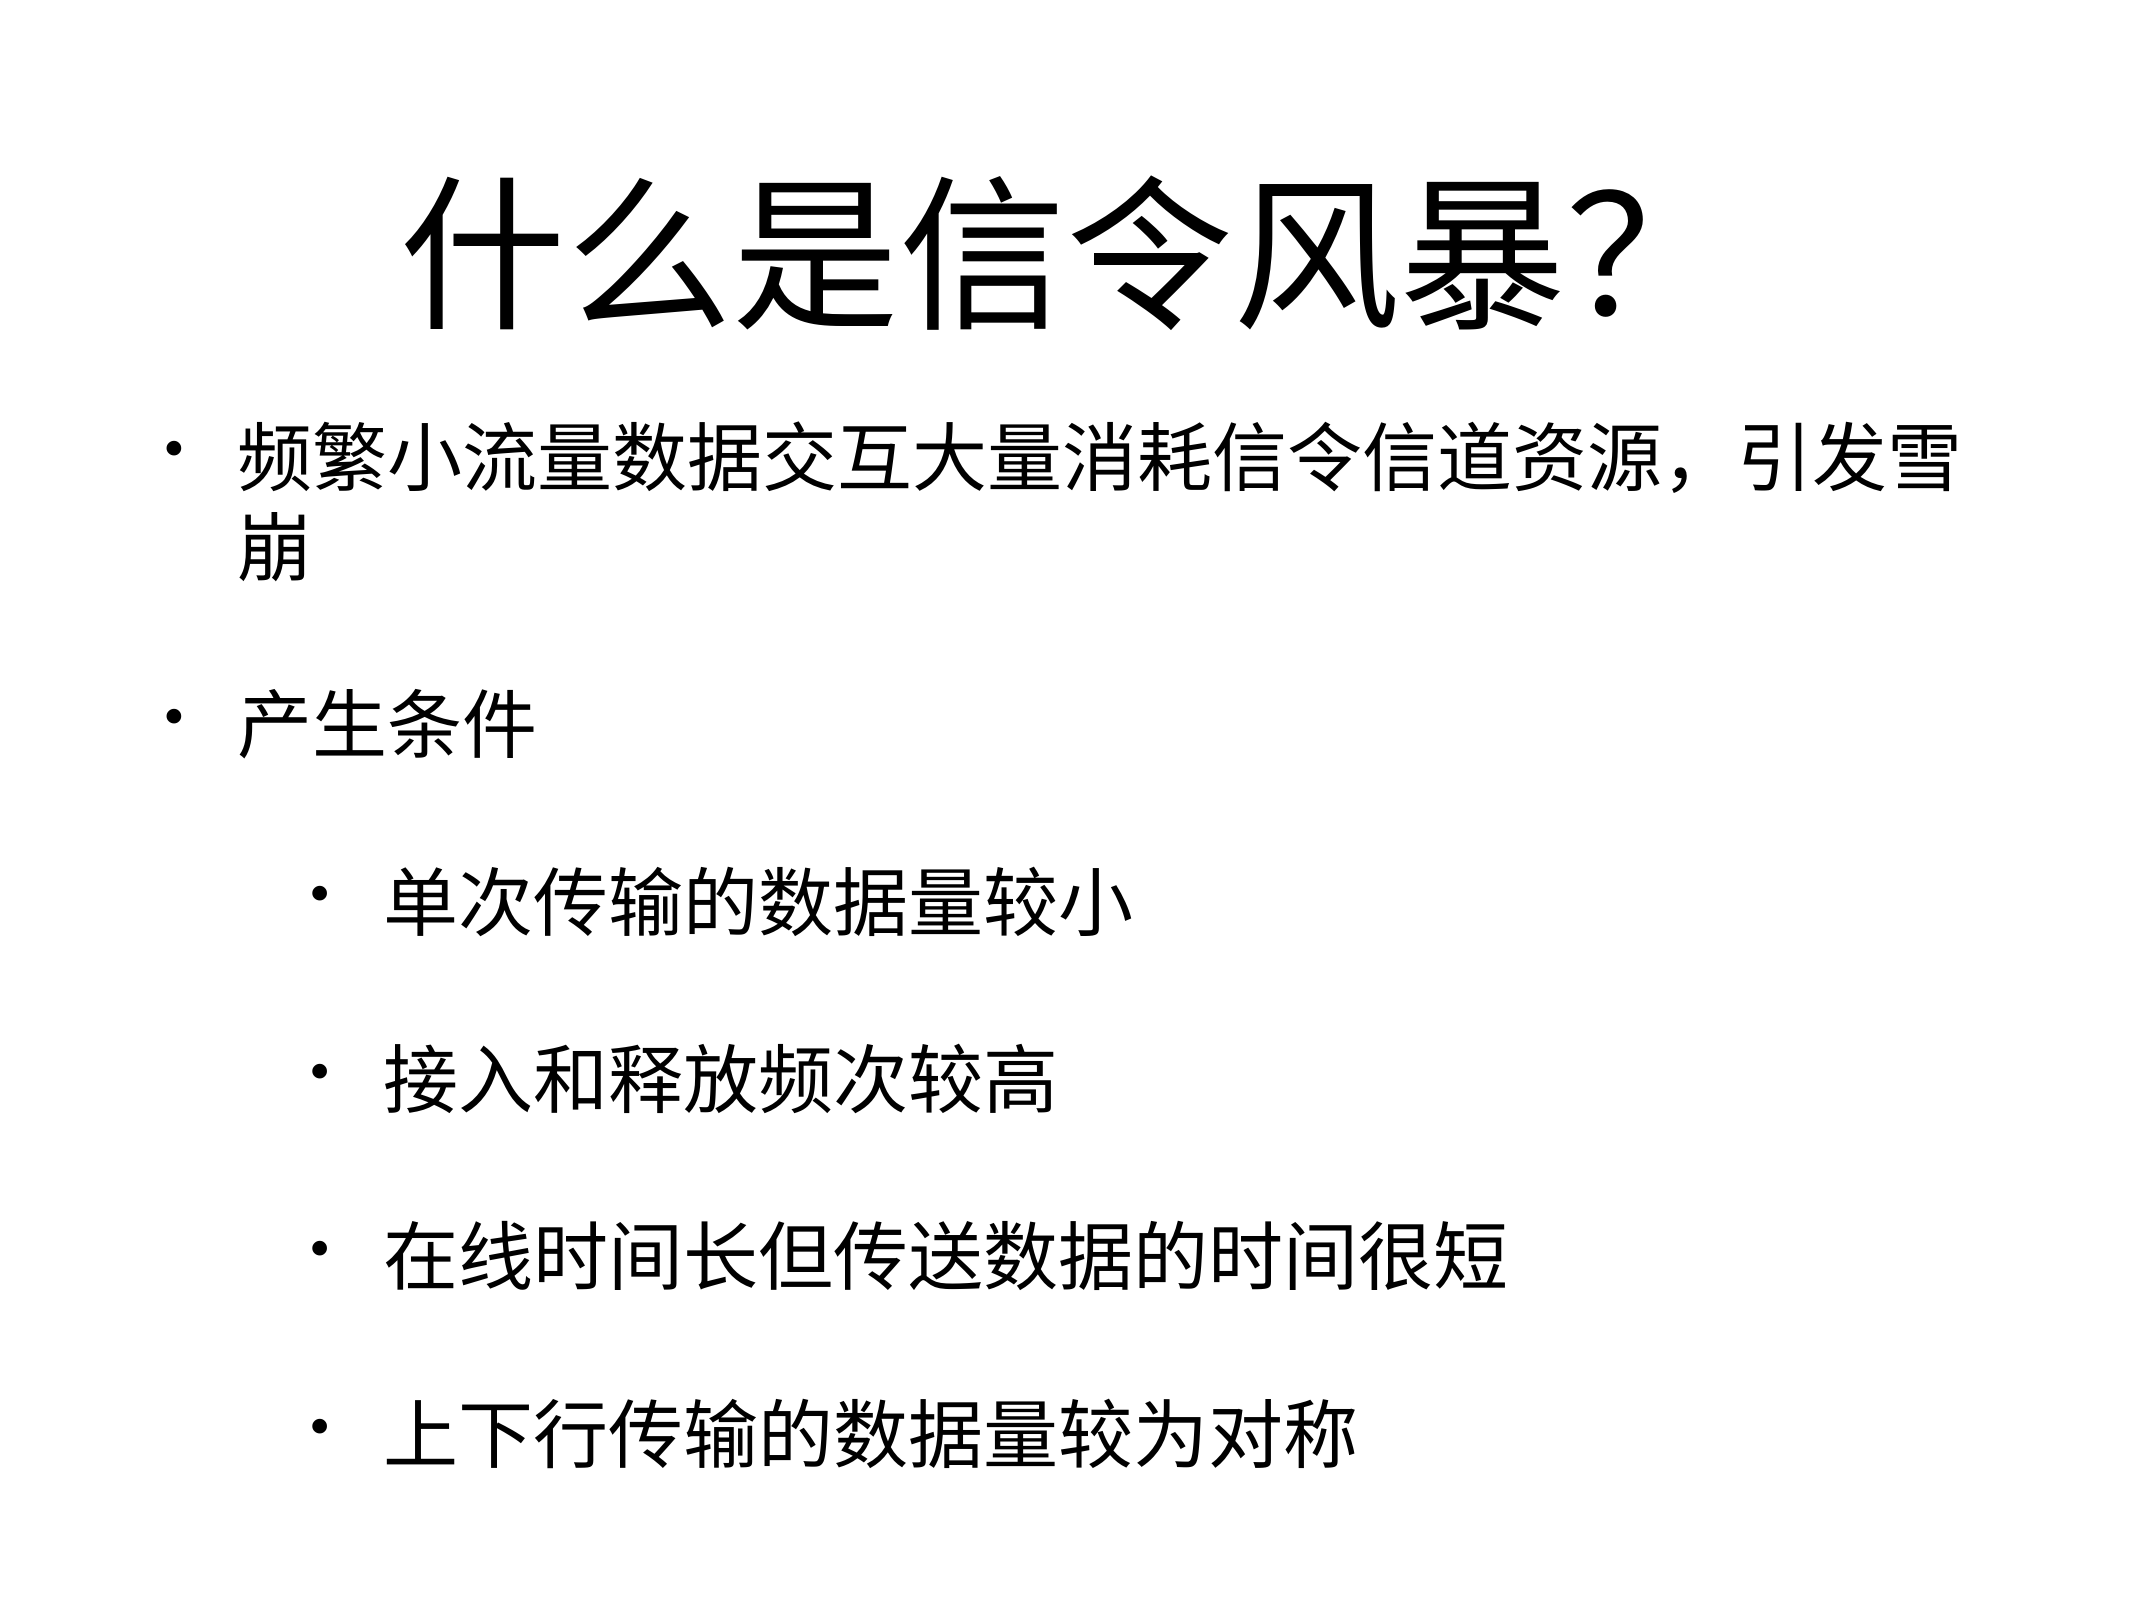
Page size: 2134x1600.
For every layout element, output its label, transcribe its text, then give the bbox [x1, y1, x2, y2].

title 什么是信令风暴？ [155, 72, 1978, 427]
list 频繁小流量数据交互大量消耗信令信道资源，引发雪崩 产生条件 单次传输的数据量较小 接入和释放频次较高 在线时间长但传送数据的时间很短 上下行传输的数据量较为对称 [155, 427, 1978, 1460]
